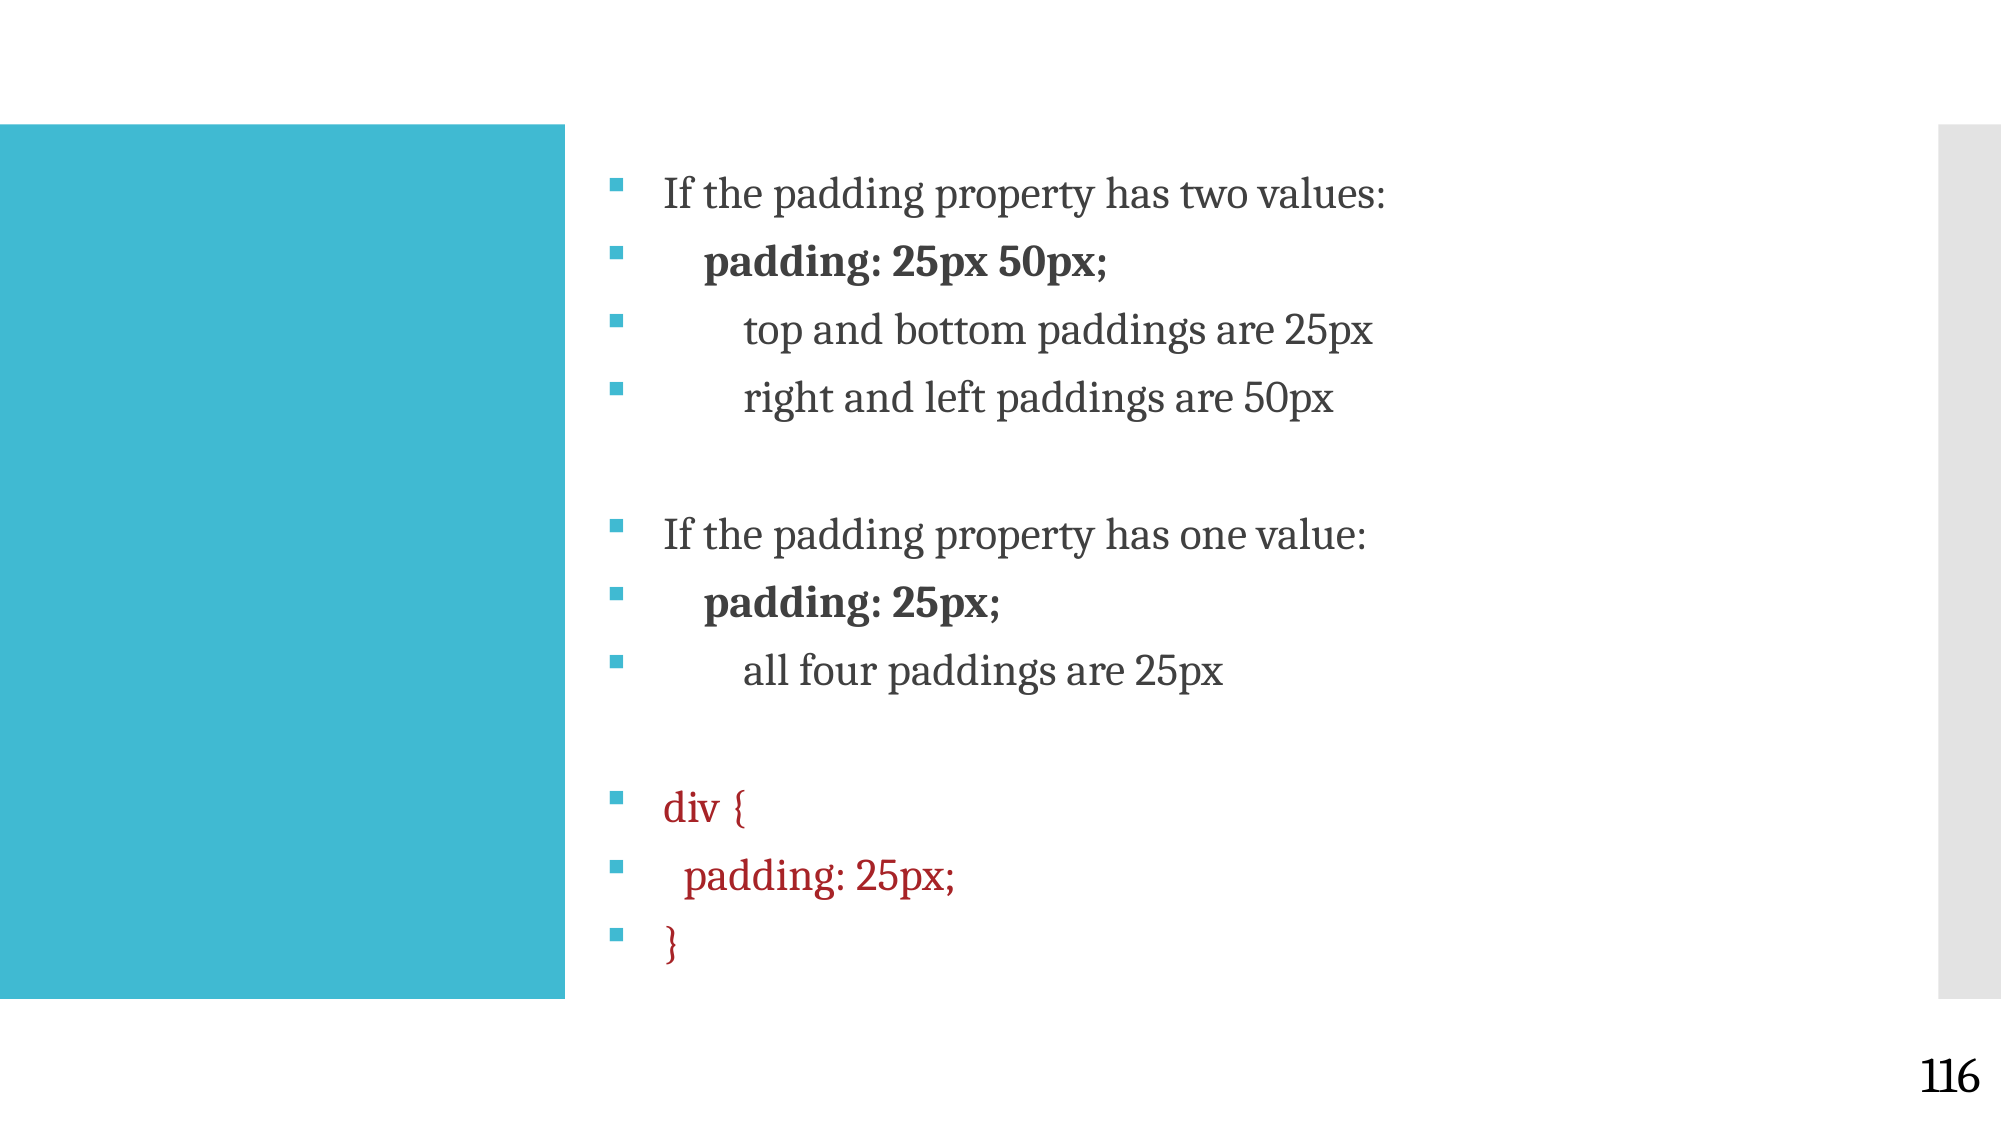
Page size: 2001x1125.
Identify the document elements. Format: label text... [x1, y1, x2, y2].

list If the padding property has two values: padding: 25px 50px; top and bottom paddings are 25px right and left paddings are 50px If the padding property has one value: padding: 25px; all four paddings are 25px div { padding: 25px; } [591, 141, 1906, 982]
slide_number 116 [1744, 1042, 1996, 1103]
